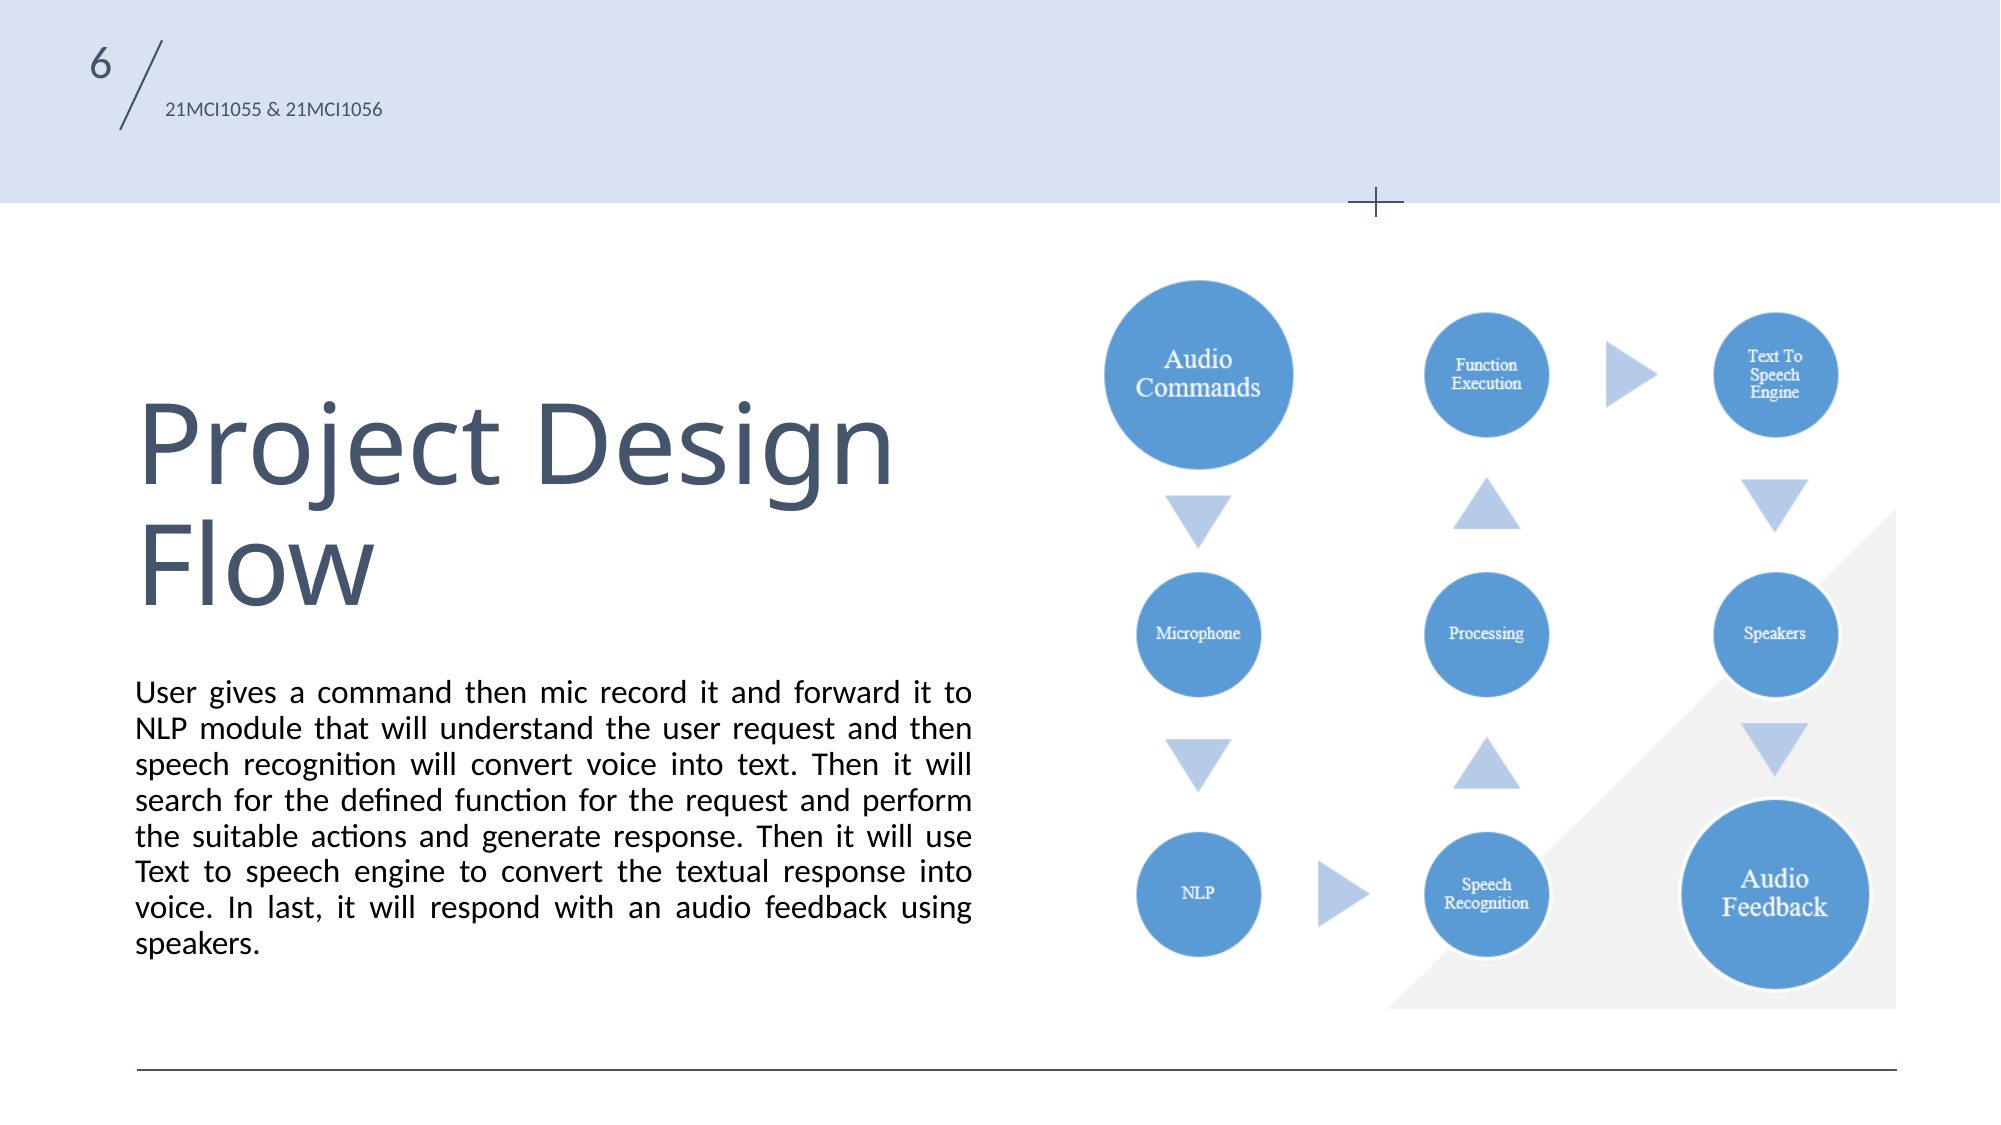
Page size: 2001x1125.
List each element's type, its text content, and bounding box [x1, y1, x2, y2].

text_box [0, 204, 2000, 1125]
text_box [0, 0, 2000, 204]
slide_number 6 [0, 0, 128, 120]
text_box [1348, 186, 1404, 217]
footer 21MCI1055 & 21MCI1056 [163, 90, 720, 129]
picture [1089, 252, 1896, 1009]
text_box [120, 40, 163, 130]
list User gives a command then mic record it and forward it to NLP module that will understand the user request and then speech recognition will convert voice into text. Then it will search for the defined function for the request and perform the suitable actions and generate response. Then it will use Text to speech engine to convert the textual response into voice. In last, it will respond with an audio feedback using speakers. [120, 667, 989, 1003]
title Project Design Flow [120, 201, 991, 638]
